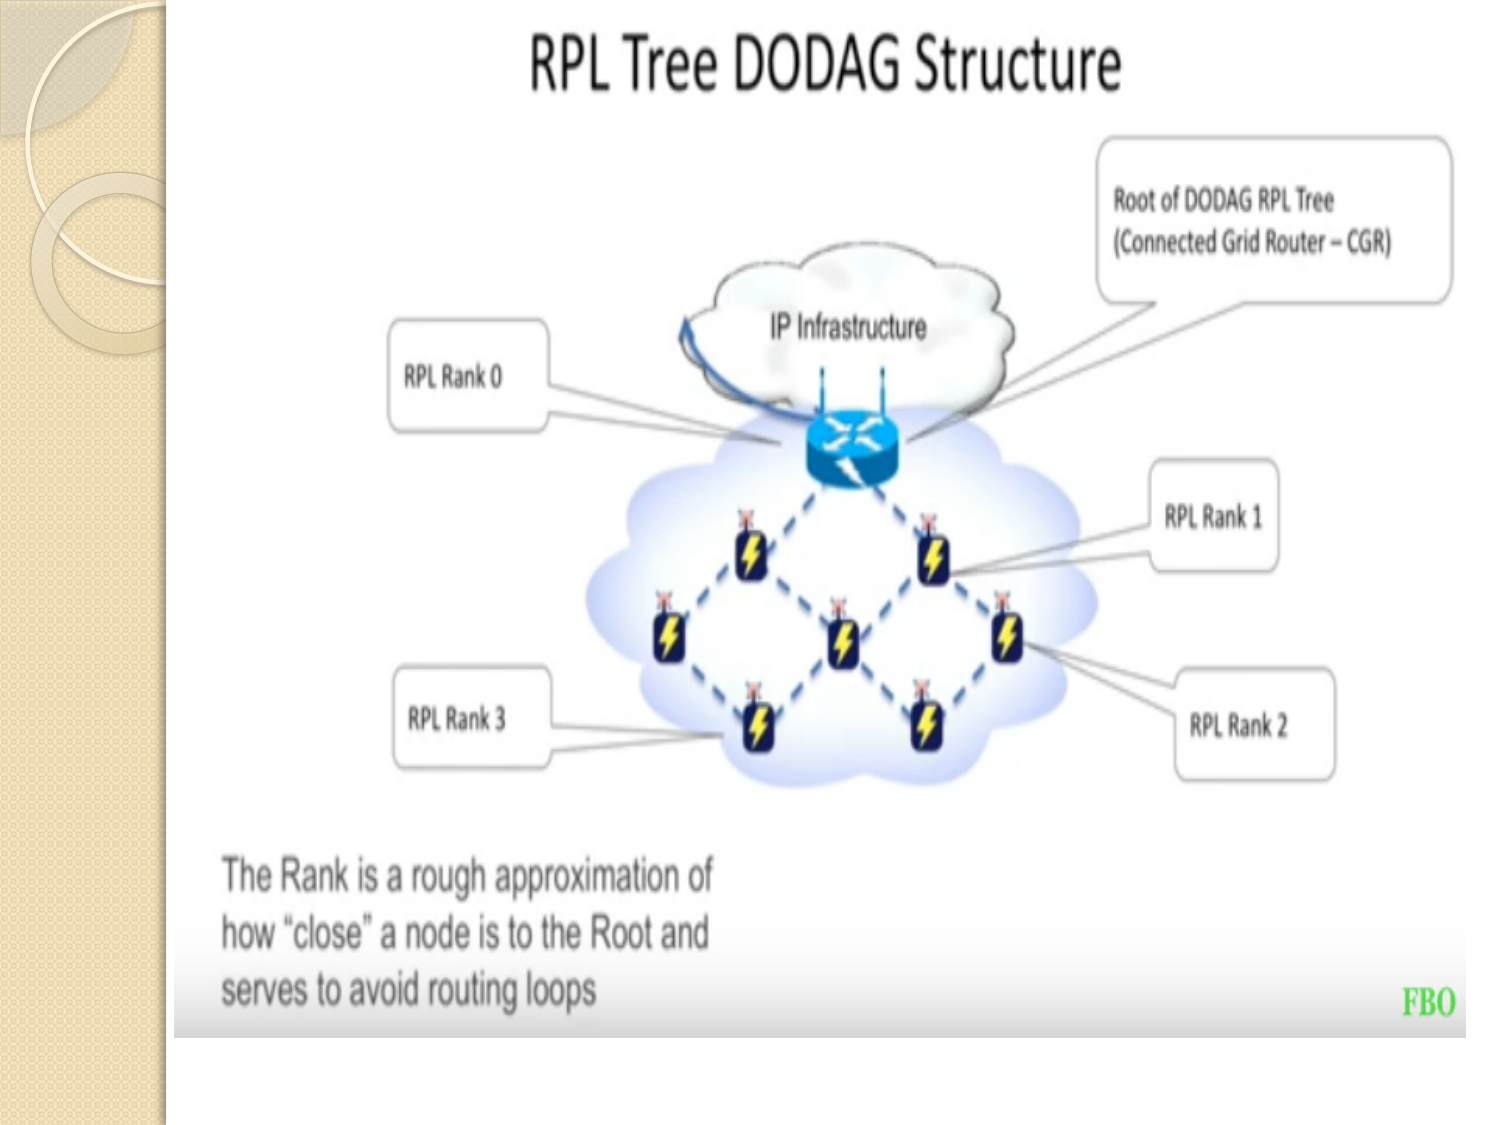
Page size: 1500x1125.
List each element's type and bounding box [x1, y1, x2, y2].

list [174, 0, 1466, 1038]
